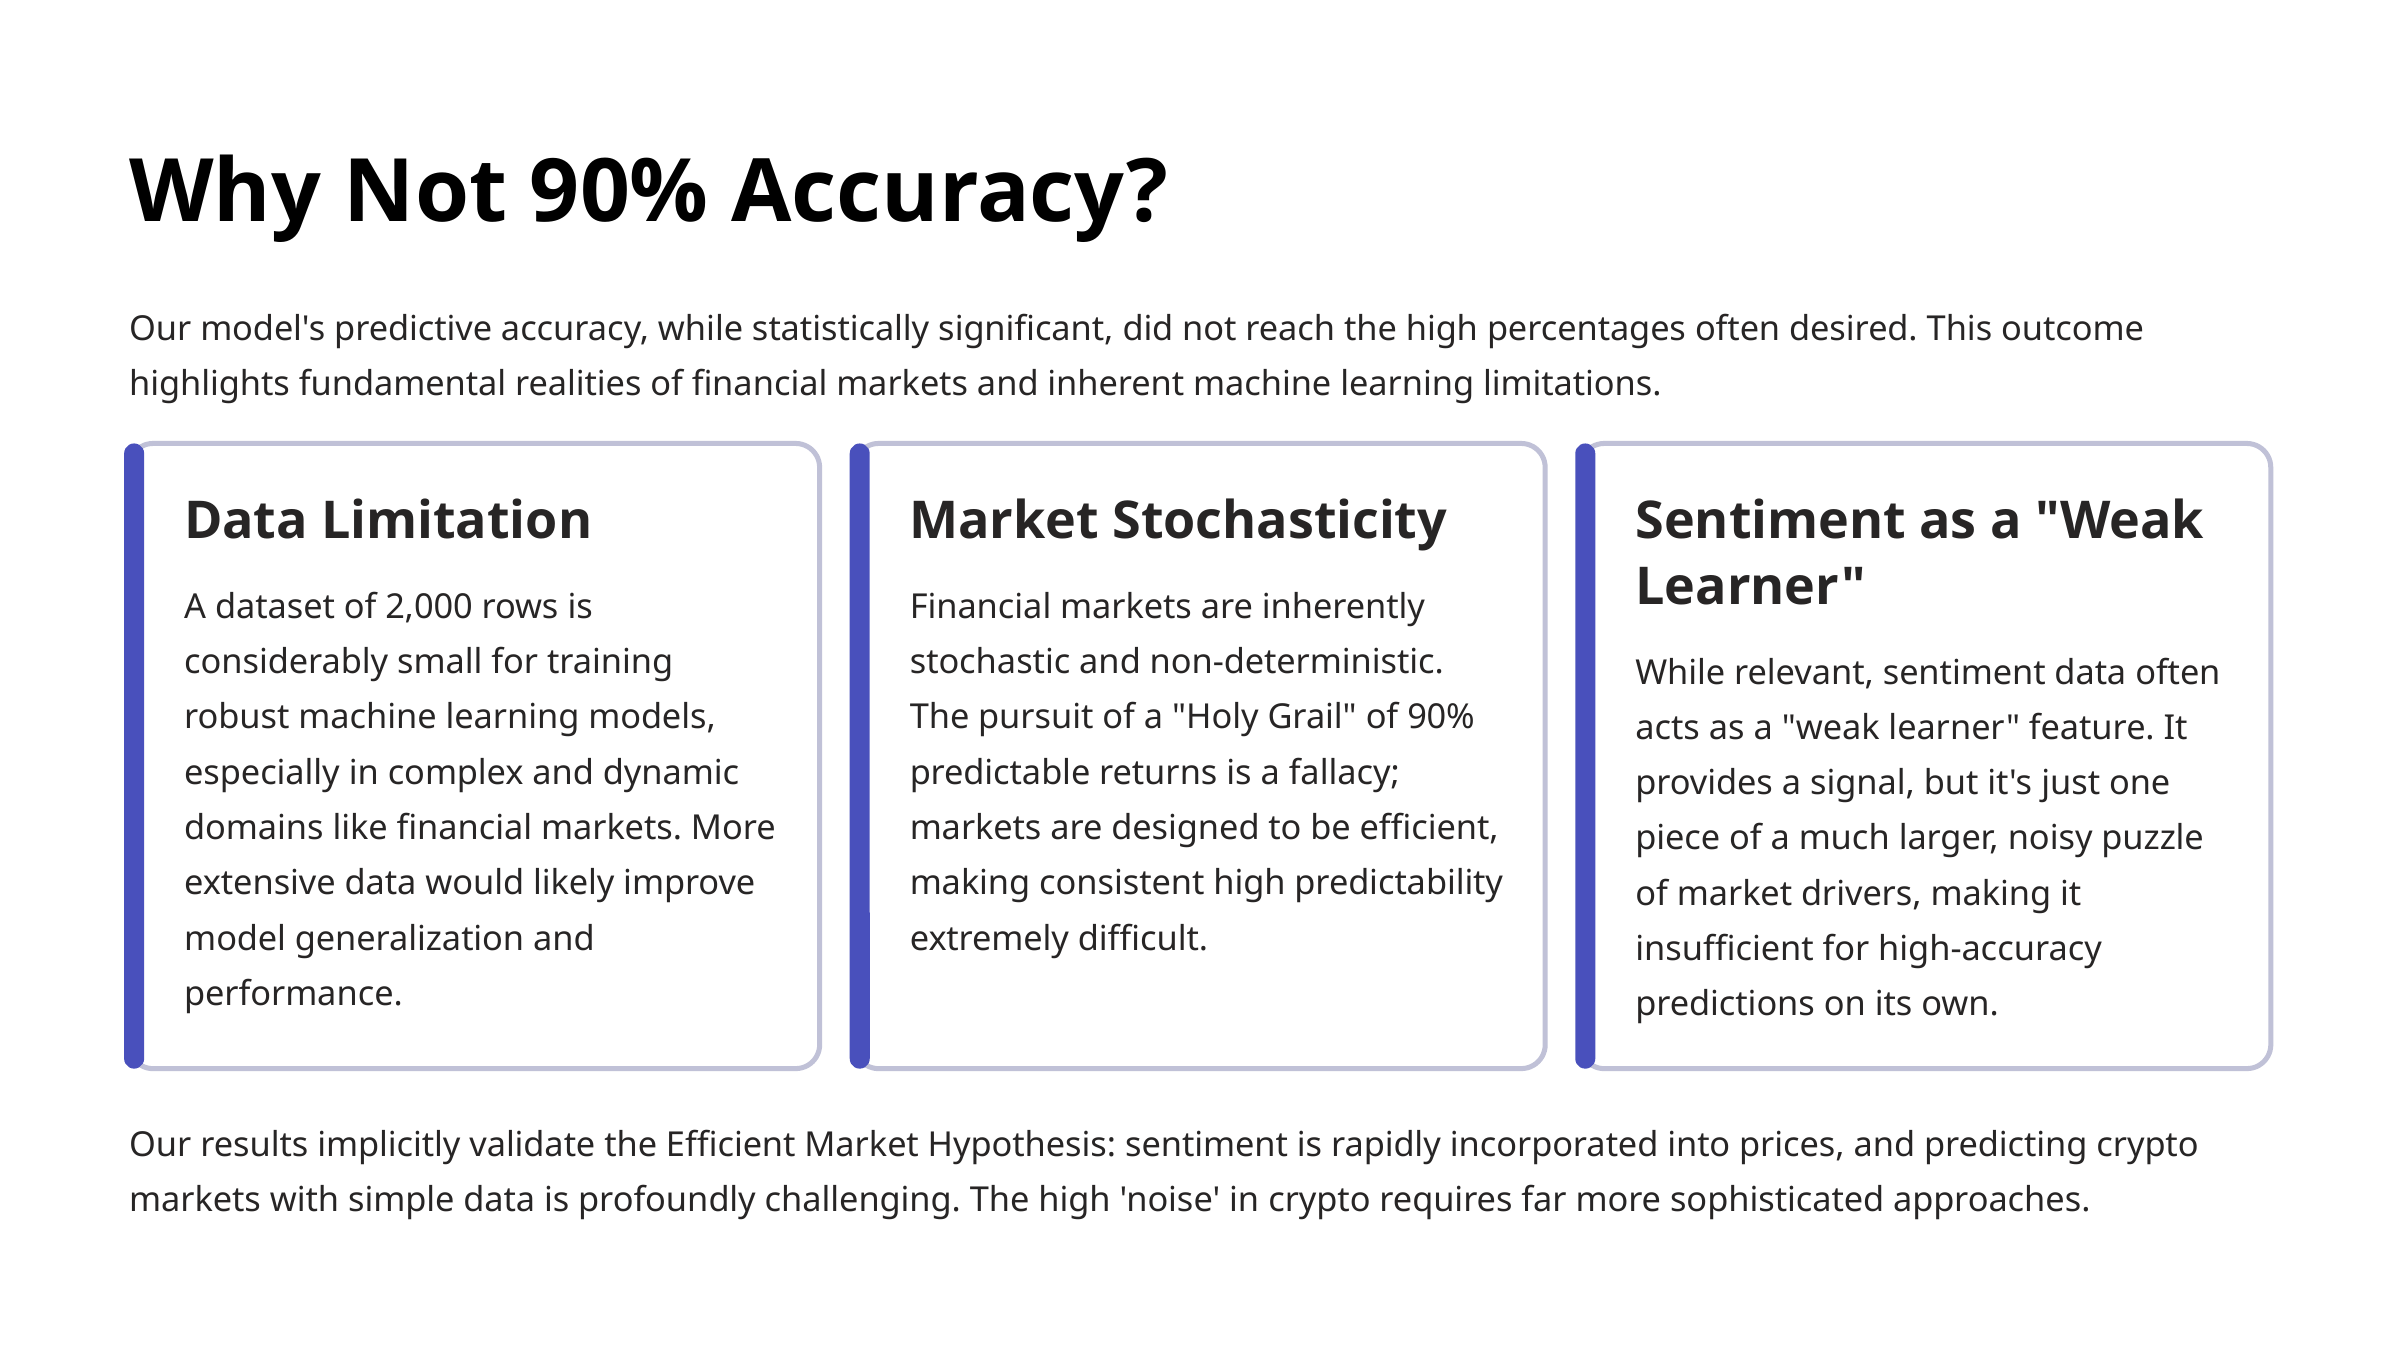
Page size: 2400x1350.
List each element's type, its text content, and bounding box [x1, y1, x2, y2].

text_box Why Not 90% Accuracy? [129, 129, 1204, 240]
text_box [867, 443, 1546, 1069]
text_box While relevant, sentiment data often acts as a "weak learner" feature. It provides a signal, but it's just one piece of a much larger, noisy puzzle of market drivers, making it insufficient for high-accuracy predictions on its own. [1635, 635, 2231, 1029]
text_box Sentiment as a "Weak Learner" [1635, 483, 2231, 615]
text_box Our model's predictive accuracy, while statistically significant, did not reach the high percentages often desired. This outcome highlights fundamental realities of financial markets and inherent machine learning limitations. [129, 291, 2271, 404]
text_box [124, 443, 145, 1069]
text_box [1593, 443, 2271, 1069]
text_box Data Limitation [184, 483, 710, 550]
text_box Financial markets are inherently stochastic and non-deterministic. The pursuit of a "Holy Grail" of 90% predictable returns is a fallacy; markets are designed to be efficient, making consistent high predictability extremely difficult. [909, 570, 1506, 963]
text_box [849, 443, 870, 1069]
text_box [1575, 443, 1596, 1069]
text_box Market Stochasticity [909, 483, 1444, 550]
text_box Our results implicitly validate the Efficient Market Hypothesis: sentiment is rapidly incorporated into prices, and predicting crypto markets with simple data is profoundly challenging. The high 'noise' in crypto requires far more sophisticated approaches. [129, 1108, 2271, 1221]
text_box A dataset of 2,000 rows is considerably small for training robust machine learning models, especially in complex and dynamic domains like financial markets. More extensive data would likely improve model generalization and performance. [184, 570, 780, 1019]
text_box [142, 443, 820, 1069]
